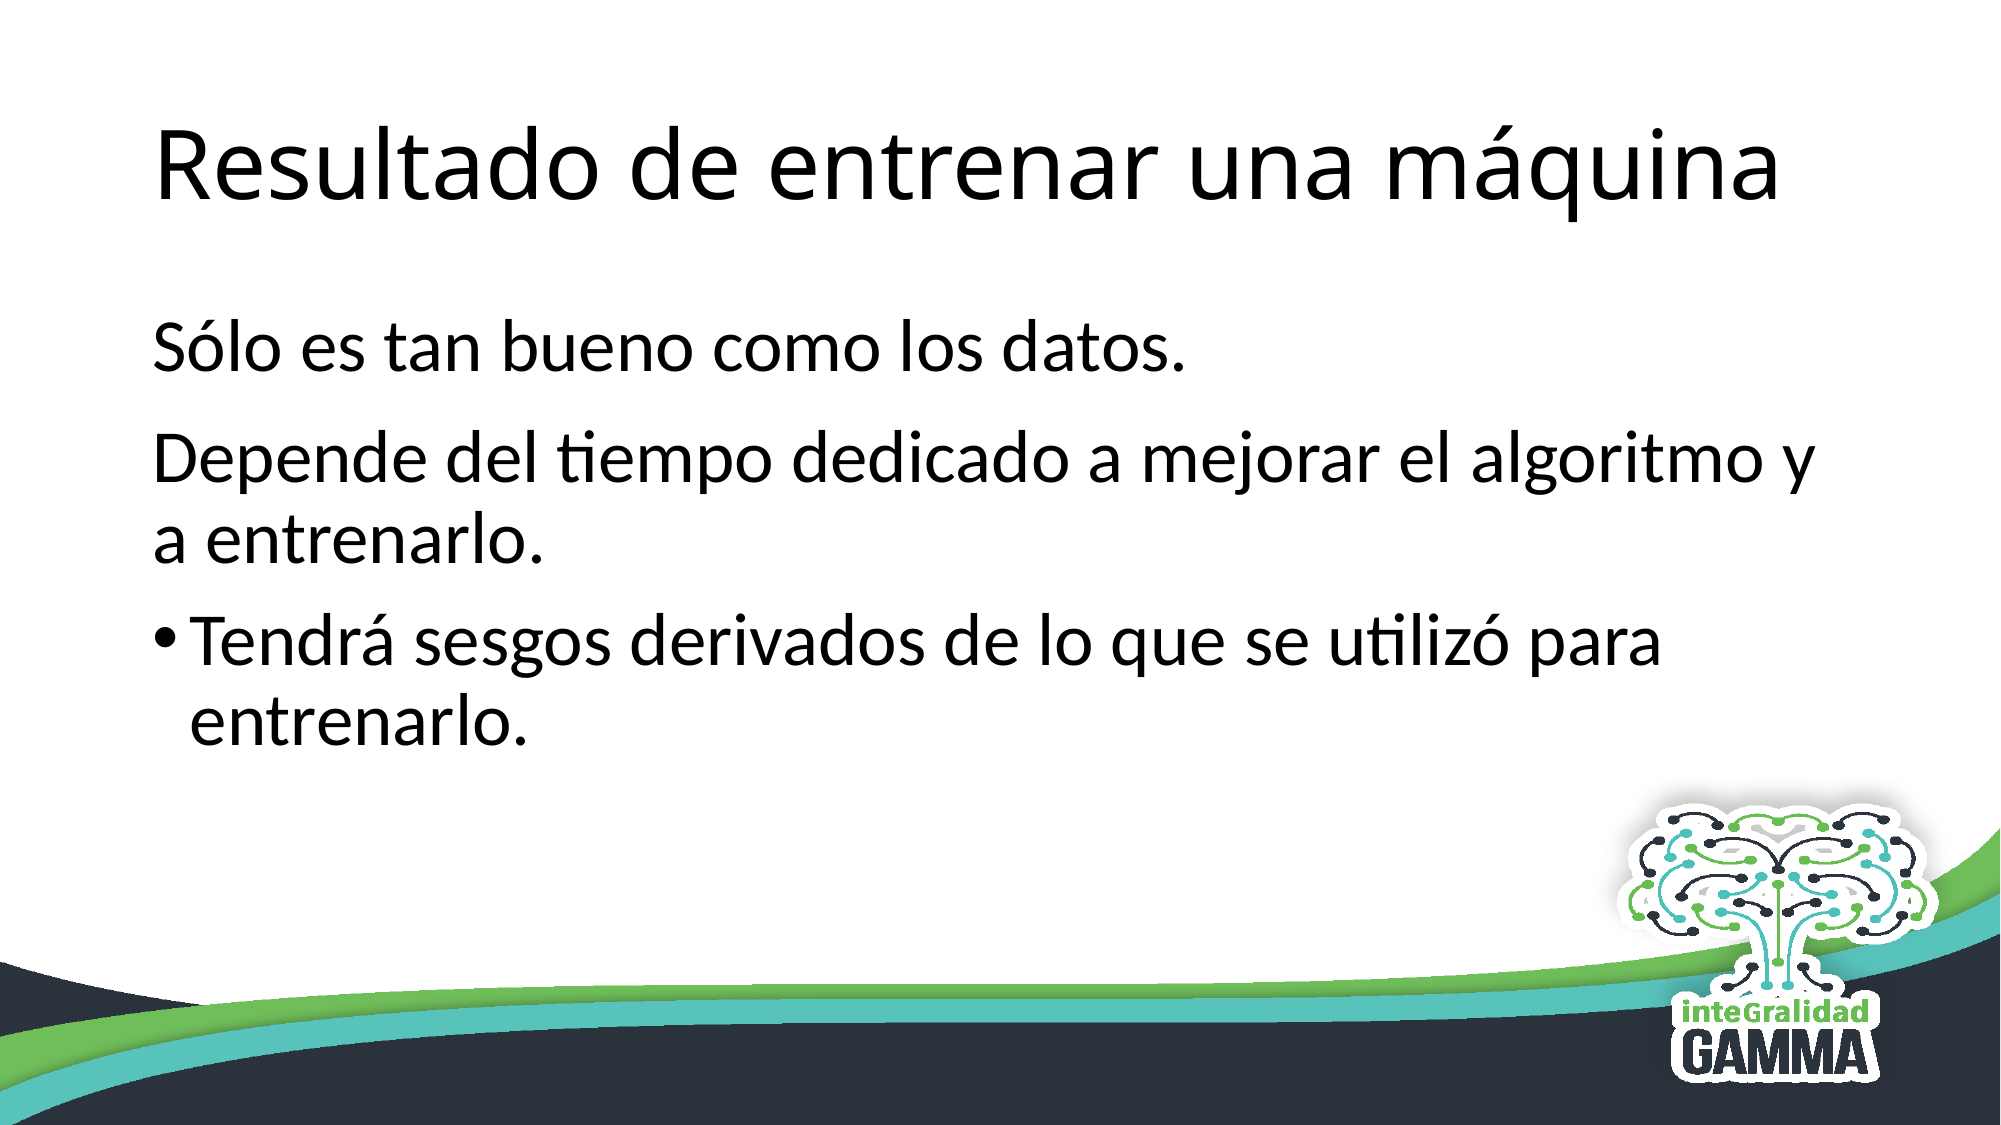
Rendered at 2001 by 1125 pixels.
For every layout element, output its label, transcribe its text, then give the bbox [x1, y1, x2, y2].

title Resultado de entrenar una máquina [137, 59, 1863, 278]
list Sólo es tan bueno como los datos. Depende del tiempo dedicado a mejorar el algoritmo y a entrenarlo. Tendrá sesgos derivados de lo que se utilizó para entrenarlo. [137, 299, 1863, 1014]
picture [0, 0, 2001, 1125]
